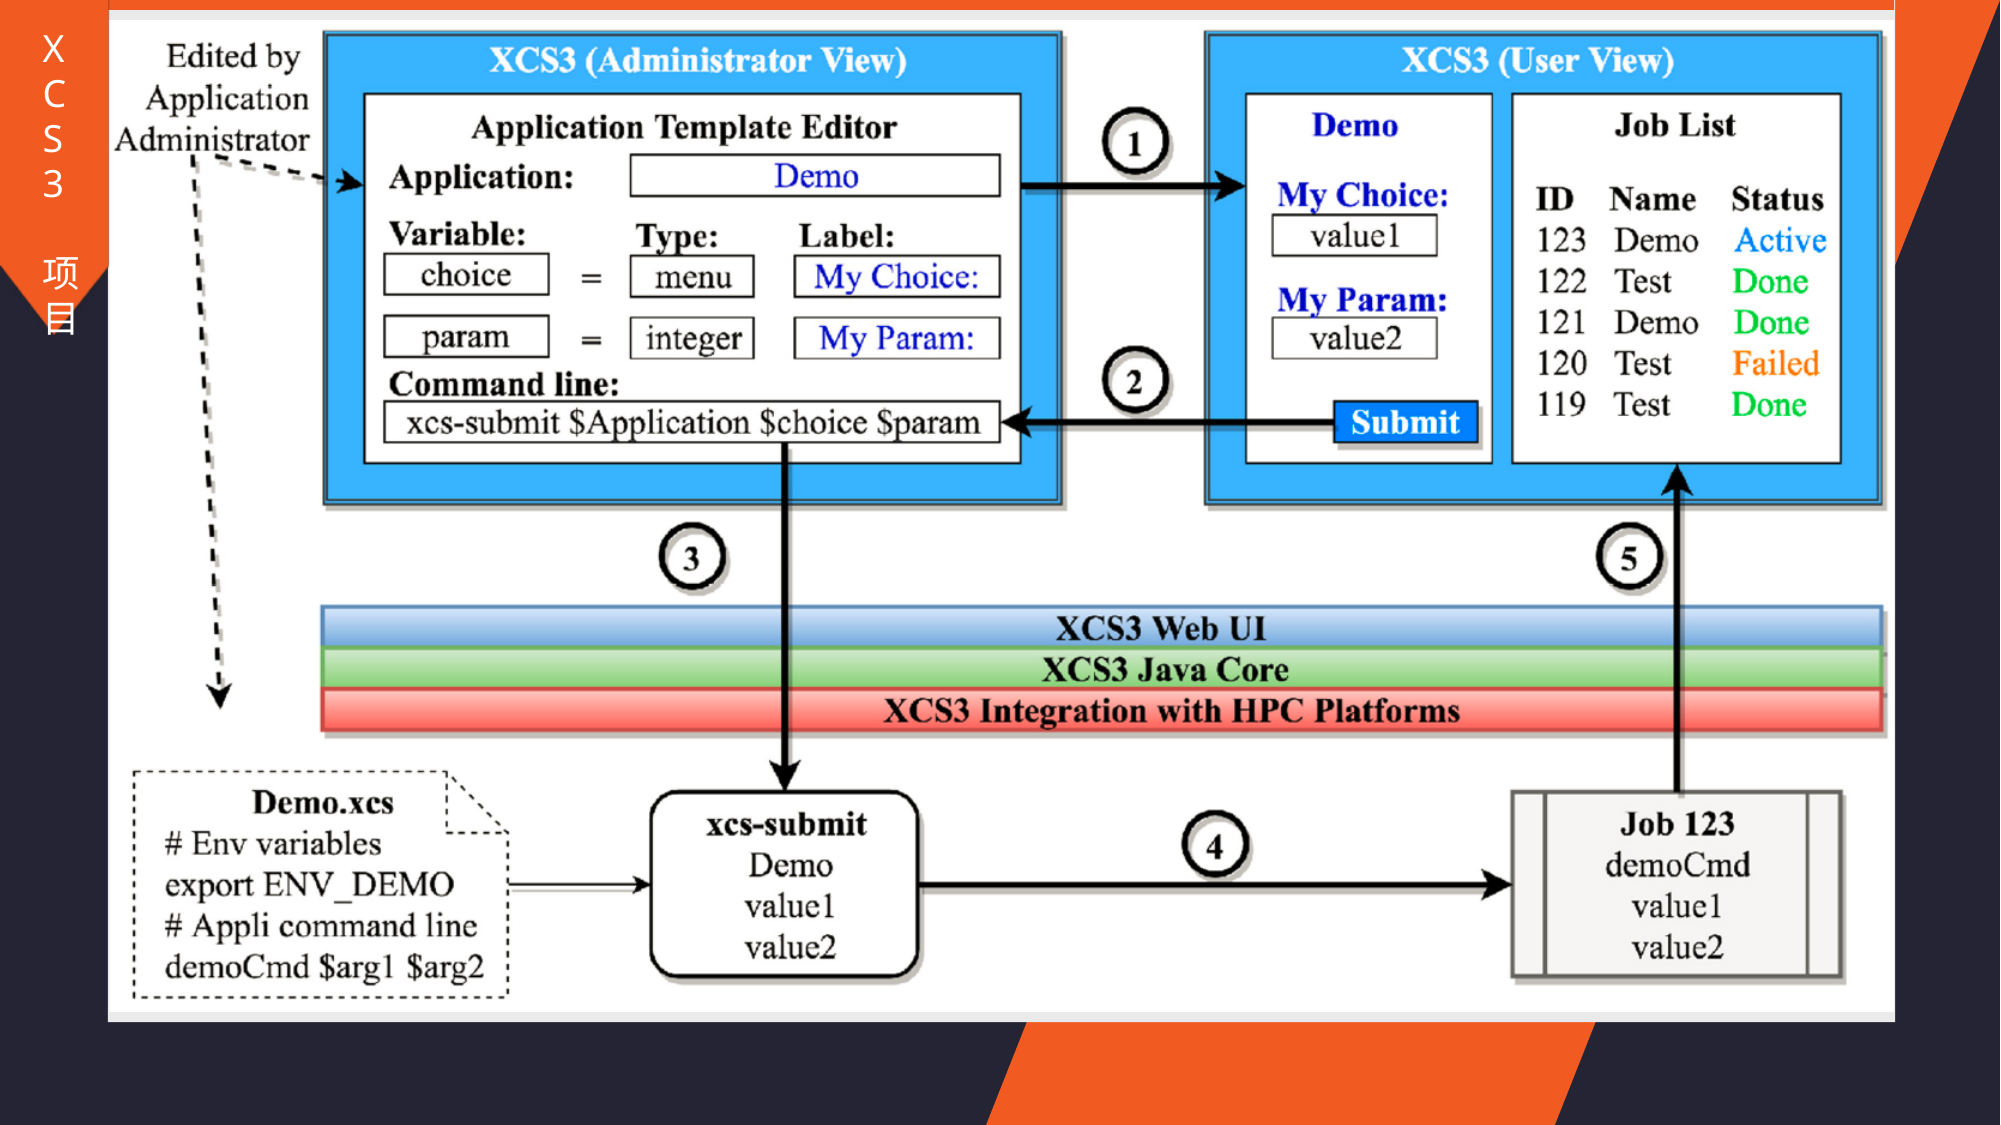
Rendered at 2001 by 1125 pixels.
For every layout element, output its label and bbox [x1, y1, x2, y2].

text_box [0, 0, 117, 352]
picture [108, 19, 1895, 1013]
text_box [119, 0, 1896, 12]
